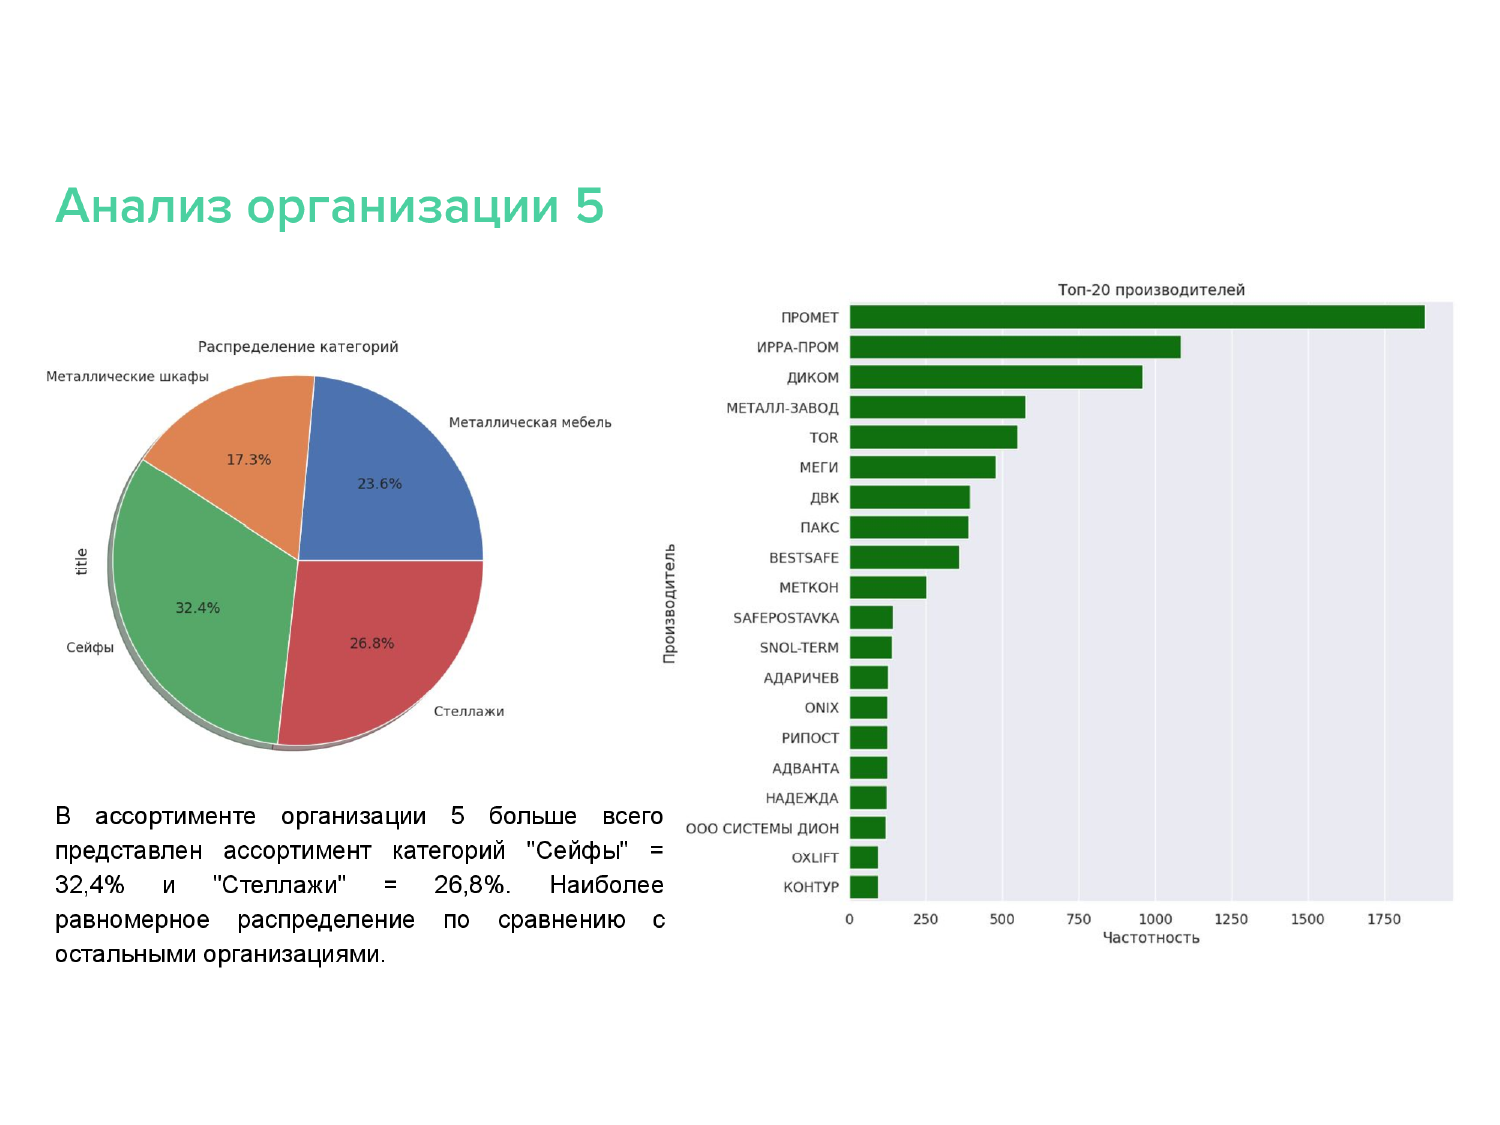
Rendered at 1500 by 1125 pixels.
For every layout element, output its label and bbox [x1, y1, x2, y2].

picture [0, 141, 1500, 987]
